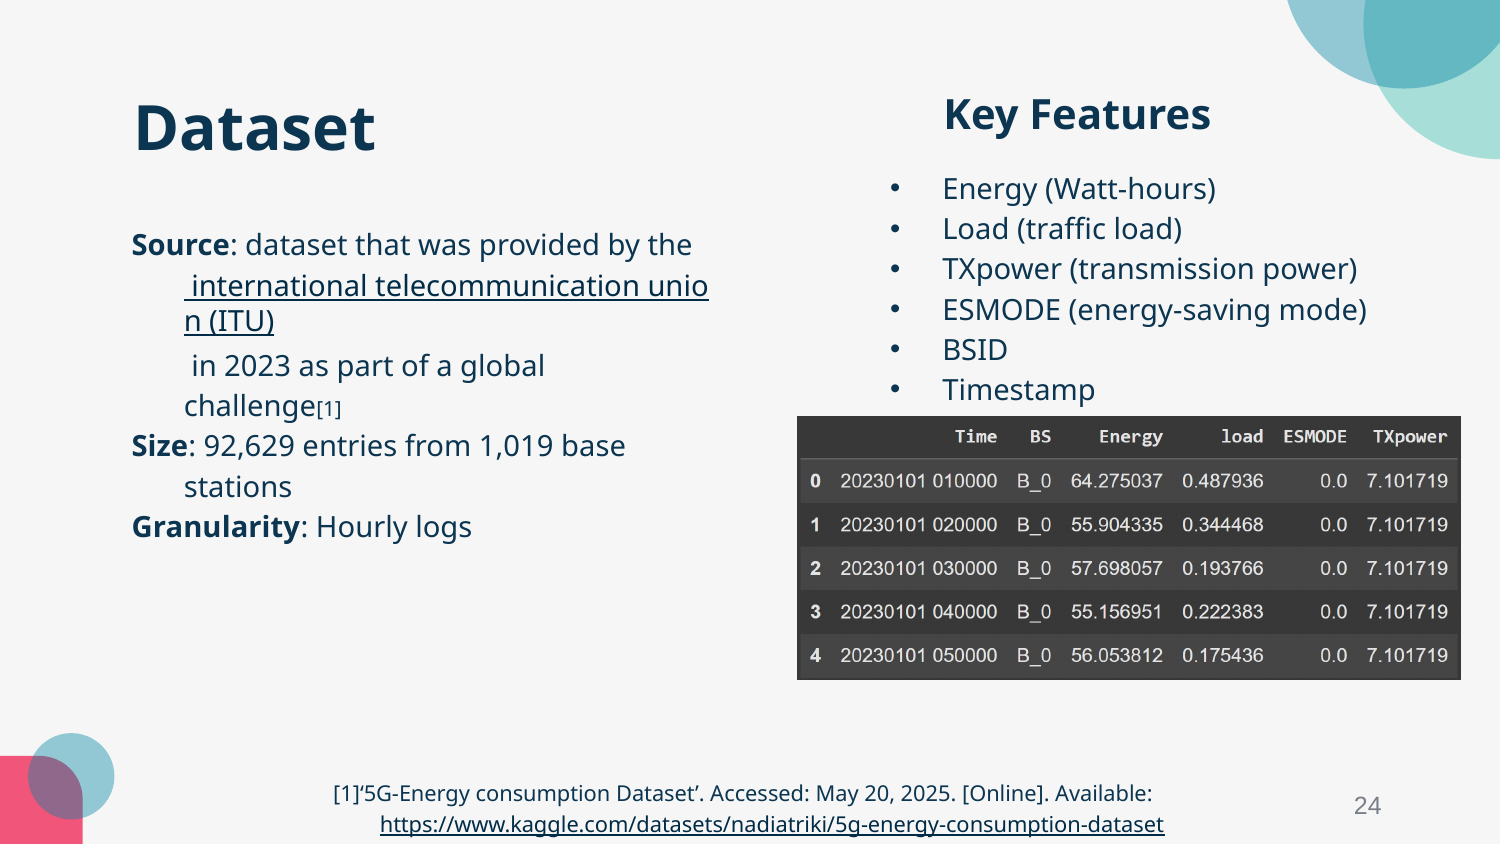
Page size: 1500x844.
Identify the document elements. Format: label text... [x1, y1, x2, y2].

slide_number 24 [1059, 782, 1397, 828]
subtitle Key Features [750, 82, 1382, 153]
subtitle [1]‘5G-Energy consumption Dataset’. Accessed: May 20, 2025. [Online]. Available: https://www.kaggle.com/datasets/nadiatriki/5g-energy-consumption-dataset [103, 760, 1367, 837]
picture [797, 415, 1461, 680]
title Dataset [118, 72, 1382, 167]
subtitle Source: dataset that was provided by the international telecommunication union (ITU) in 2023 as part of a global challenge[1] Size: 92,629 entries from 1,019 base stations Granularity: Hourly logs [93, 206, 726, 548]
subtitle Energy (Watt-hours) Load (traffic load) TXpower (transmission power) ESMODE (energy-saving mode) BSID Timestamp [852, 150, 1407, 414]
